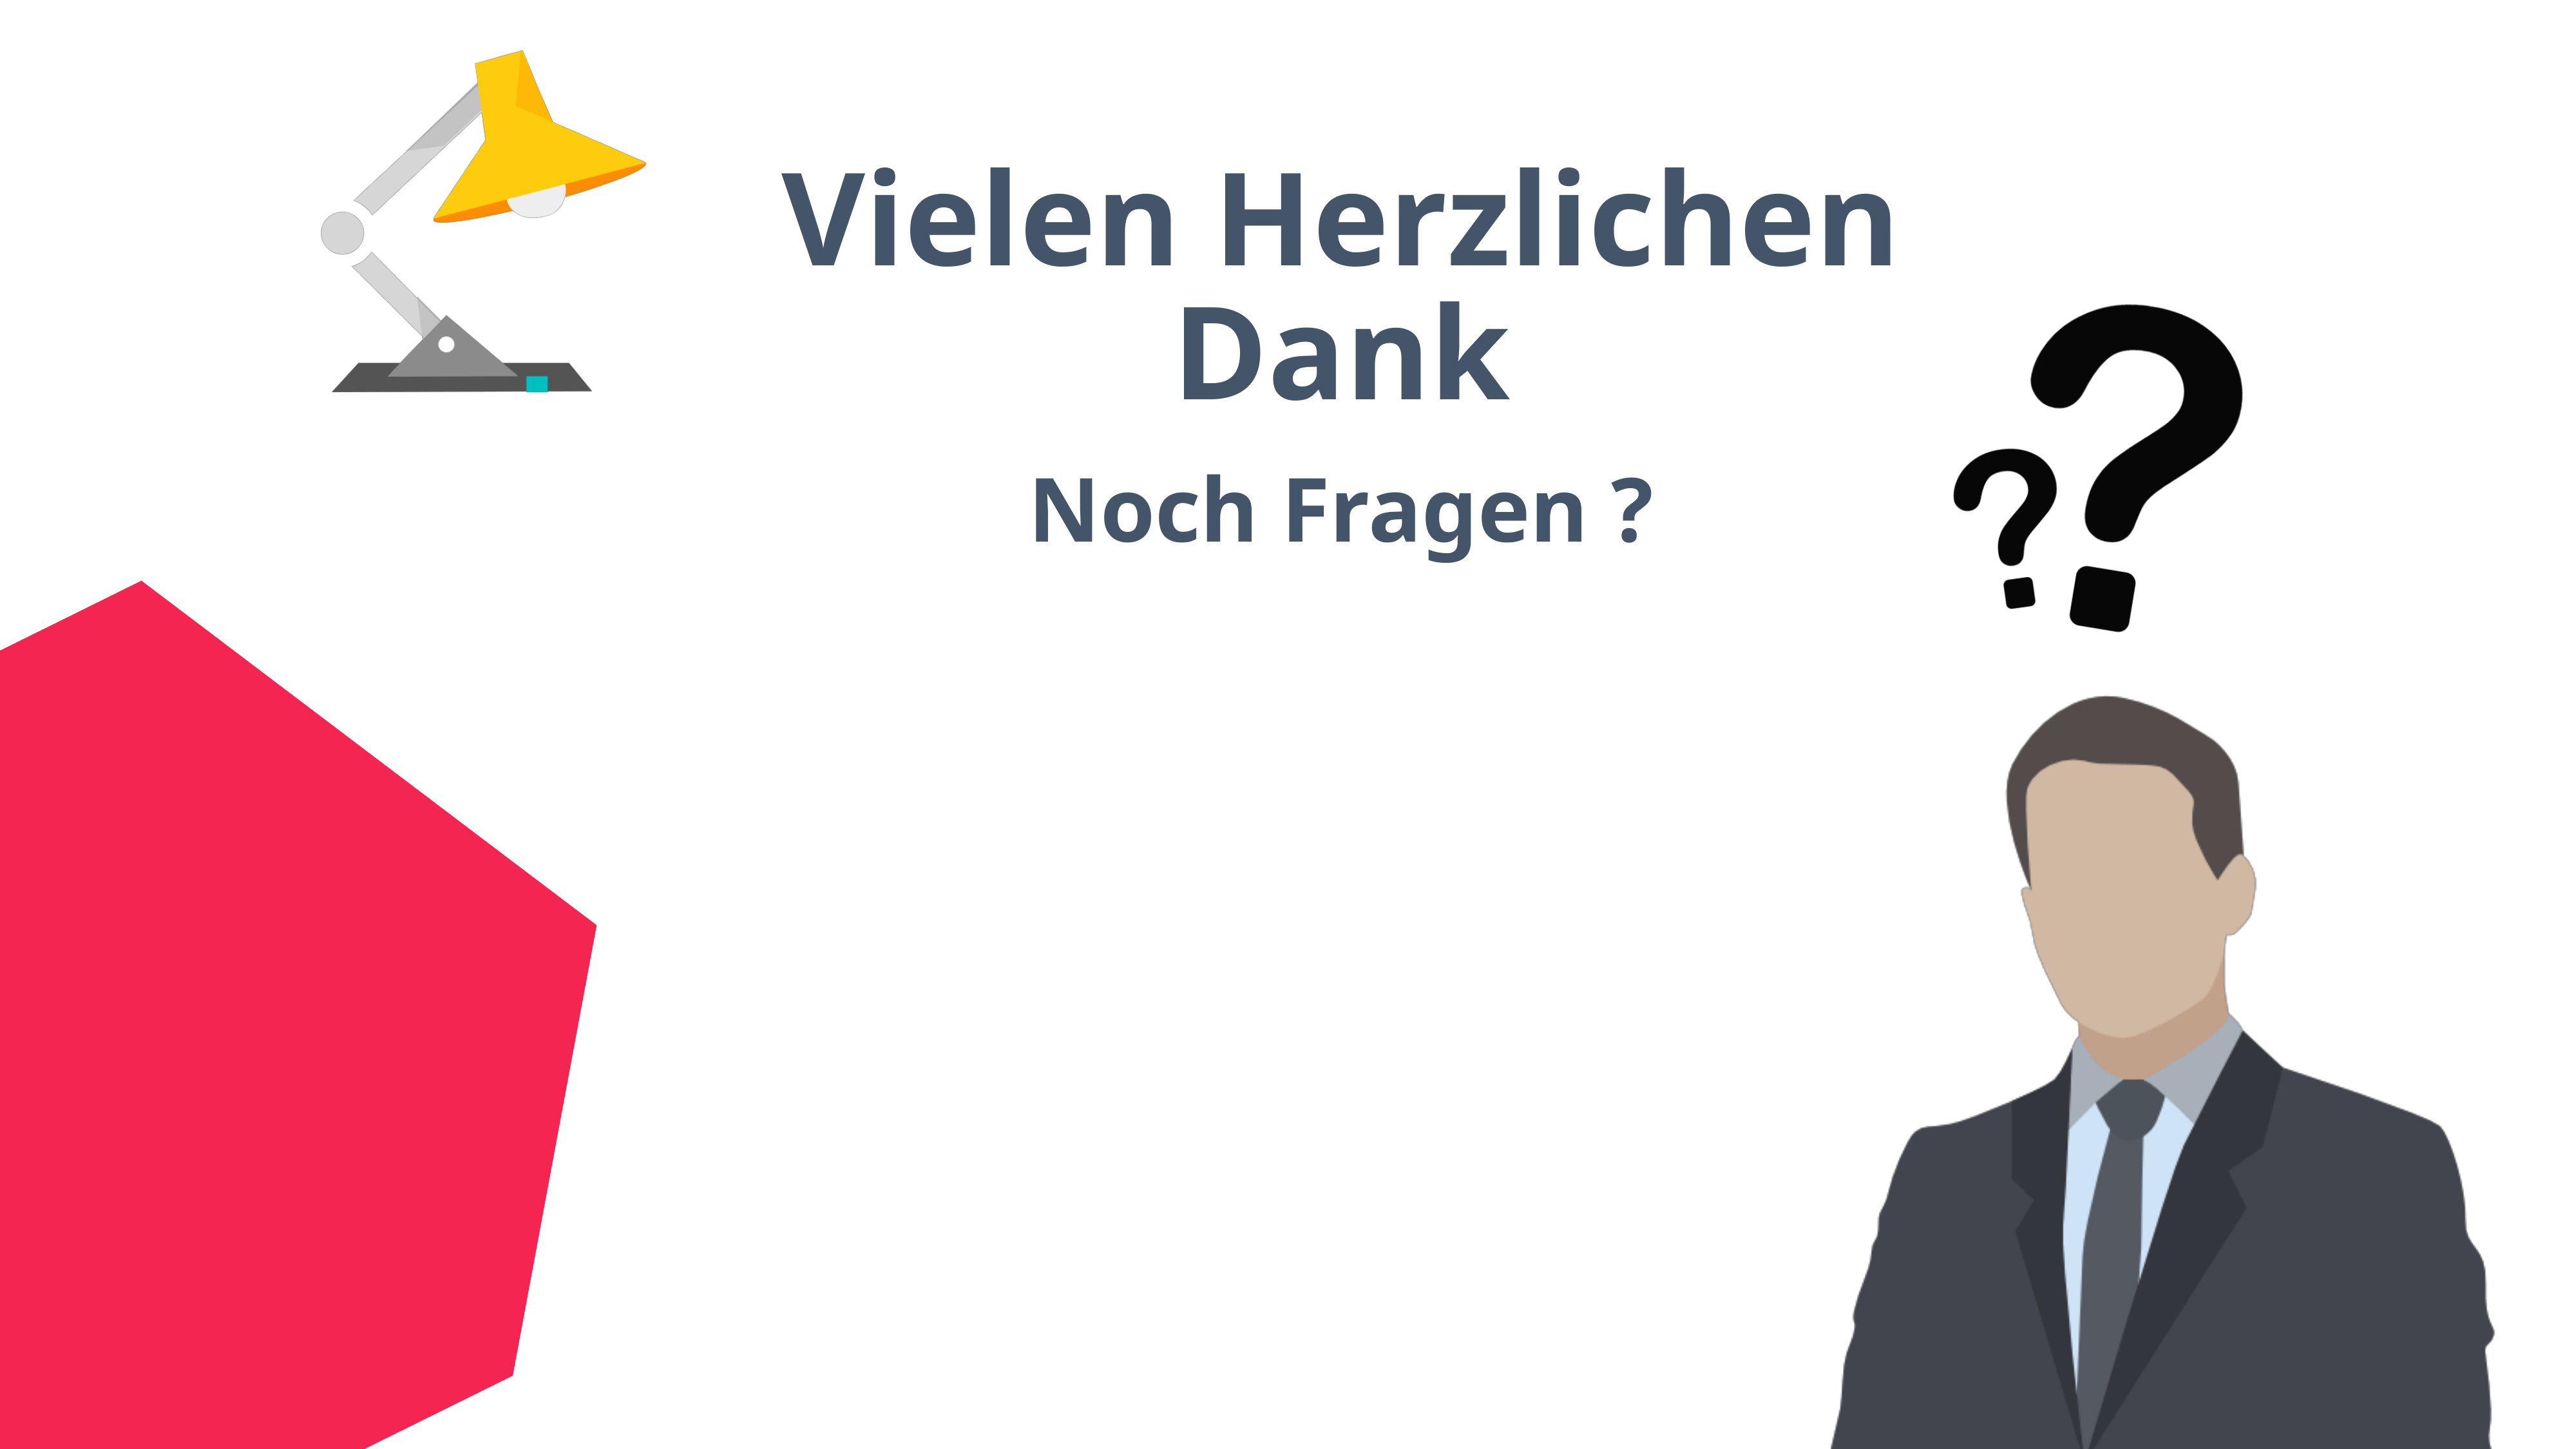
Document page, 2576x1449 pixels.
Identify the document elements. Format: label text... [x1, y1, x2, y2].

picture [1779, 681, 2576, 1449]
picture [1922, 299, 2258, 635]
picture [312, 49, 657, 393]
text_box [0, 580, 598, 1449]
text_box Vielen Herzlichen Dank Noch Fragen ? [708, 152, 1974, 565]
